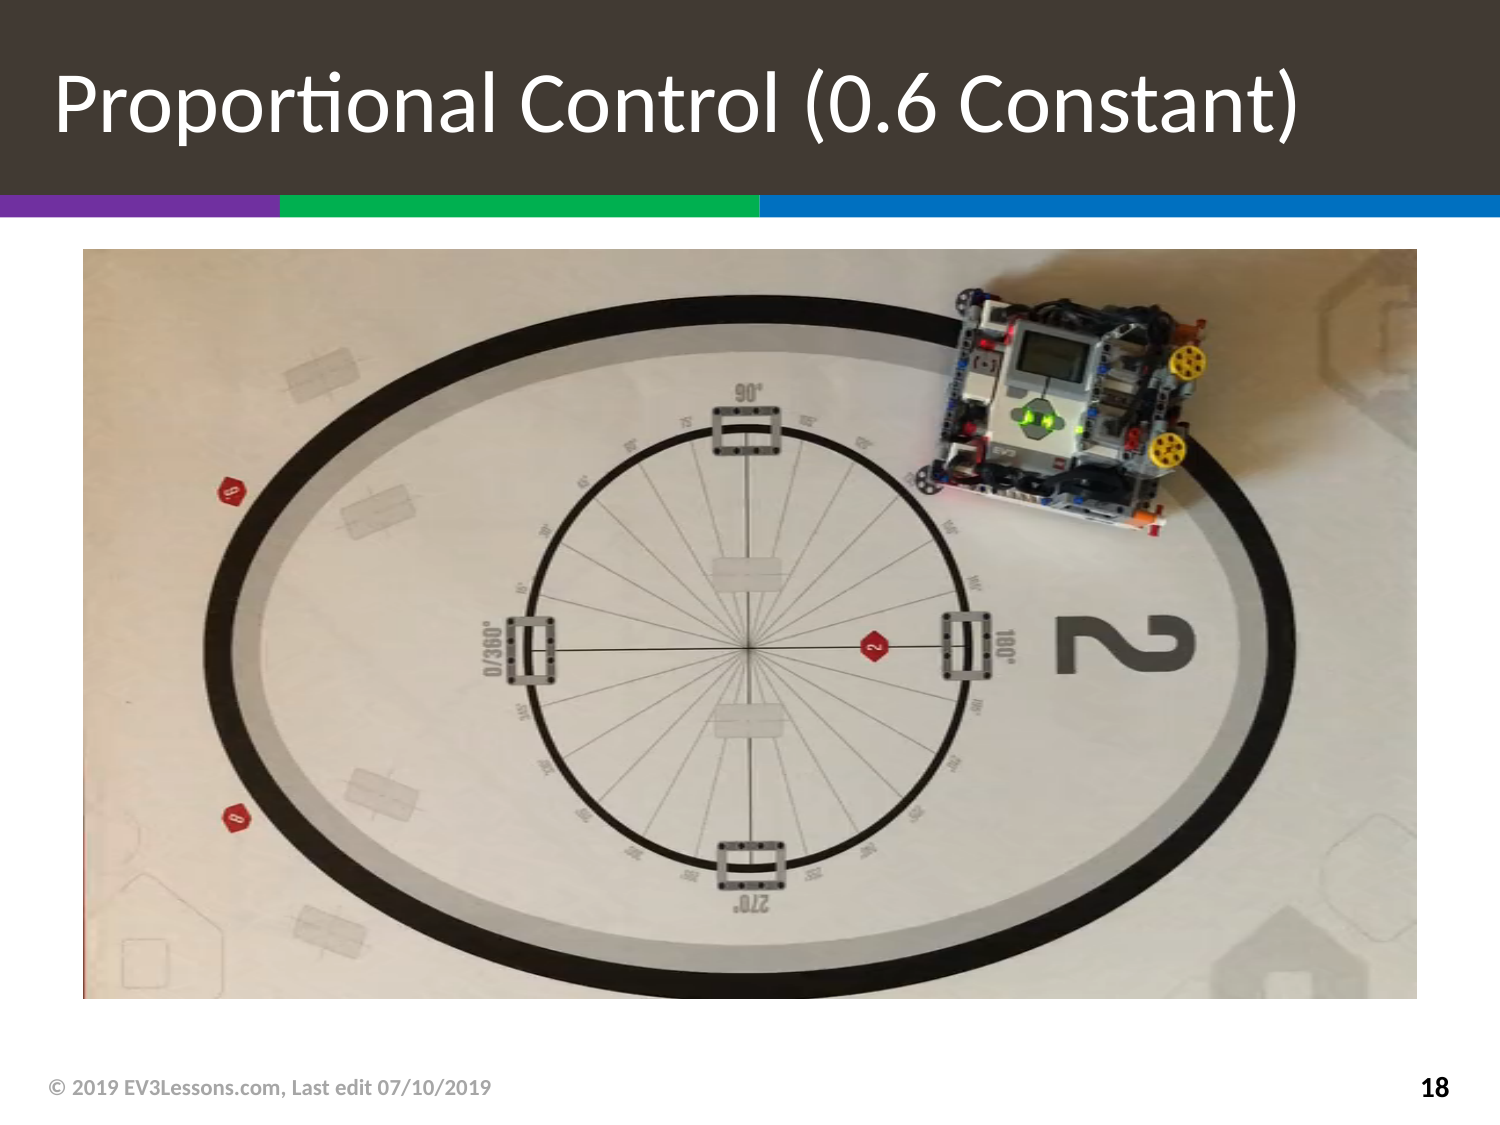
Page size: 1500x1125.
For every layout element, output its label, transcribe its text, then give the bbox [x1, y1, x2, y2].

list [82, 248, 1418, 1000]
slide_number 18 [1361, 1056, 1465, 1116]
title Proportional Control (0.6 Constant) [0, 0, 1500, 195]
footer © 2019 EV3Lessons.com, Last edit 07/10/2019 [32, 1055, 1038, 1116]
